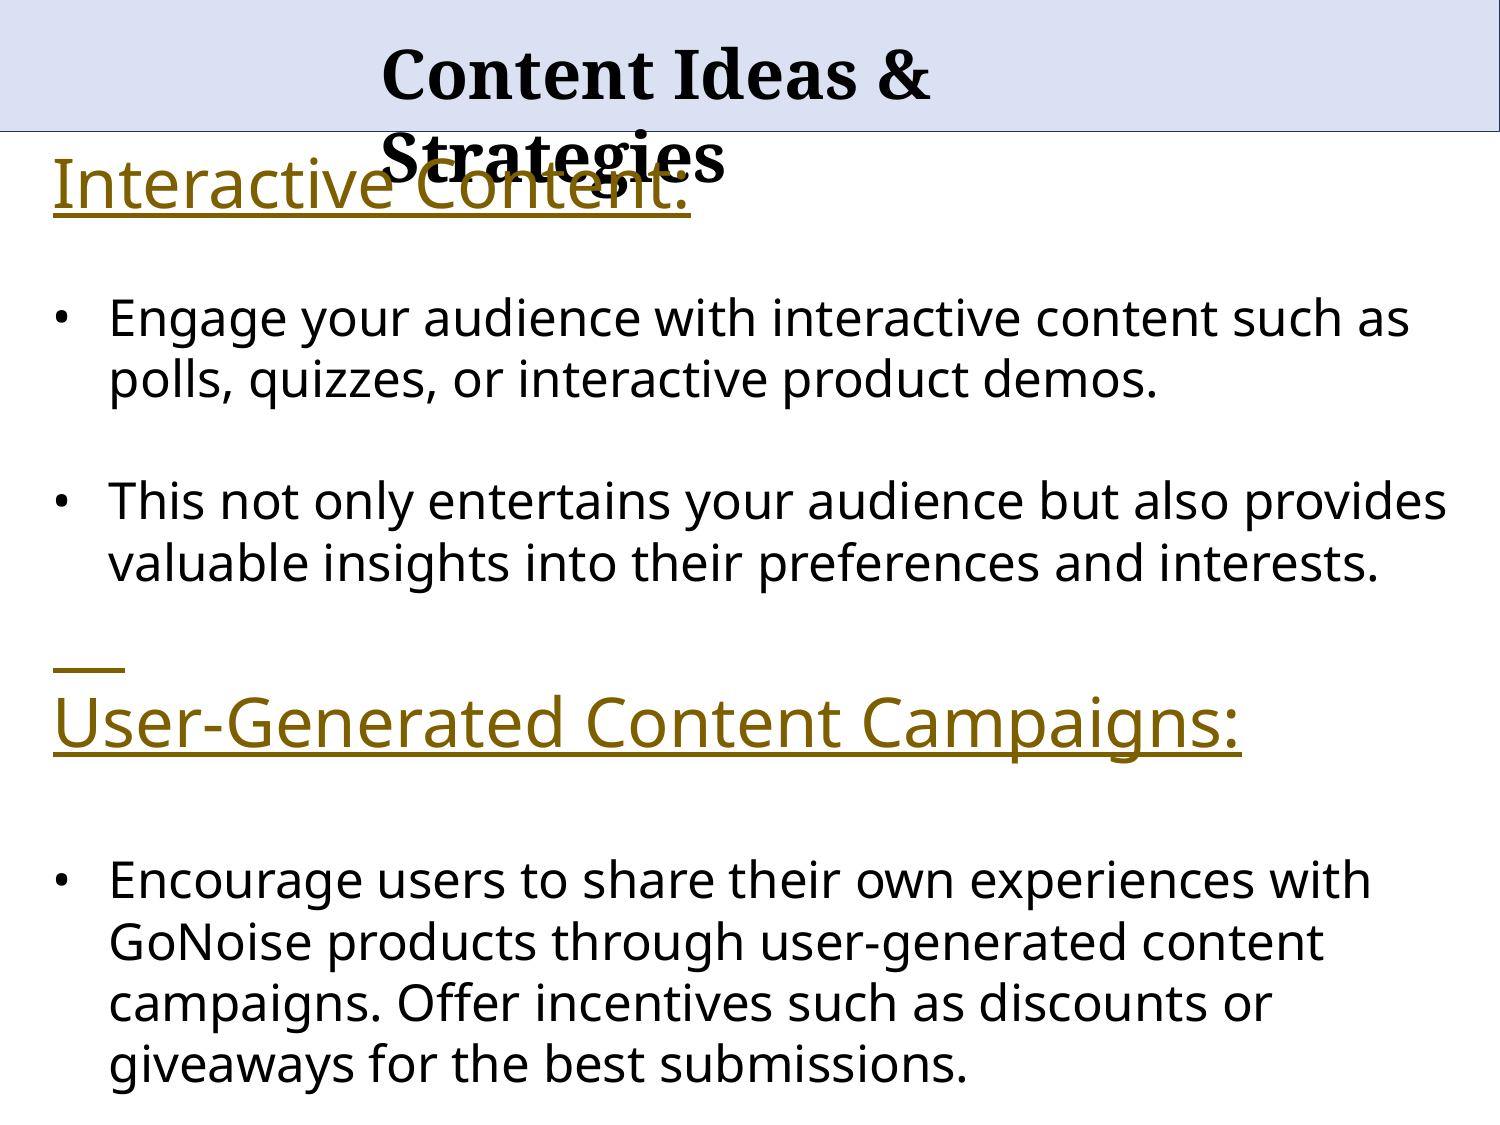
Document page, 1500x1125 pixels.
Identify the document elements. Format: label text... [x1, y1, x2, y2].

text_box Interactive Content: Engage your audience with interactive content such as polls, quizzes, or interactive product demos. This not only entertains your audience but also provides valuable insights into their preferences and interests. User-Generated Content Campaigns: Encourage users to share their own experiences with GoNoise products through user-generated content campaigns. Offer incentives such as discounts or giveaways for the best submissions. [50, 137, 1471, 1093]
title Content Ideas & Strategies [0, 19, 1292, 219]
